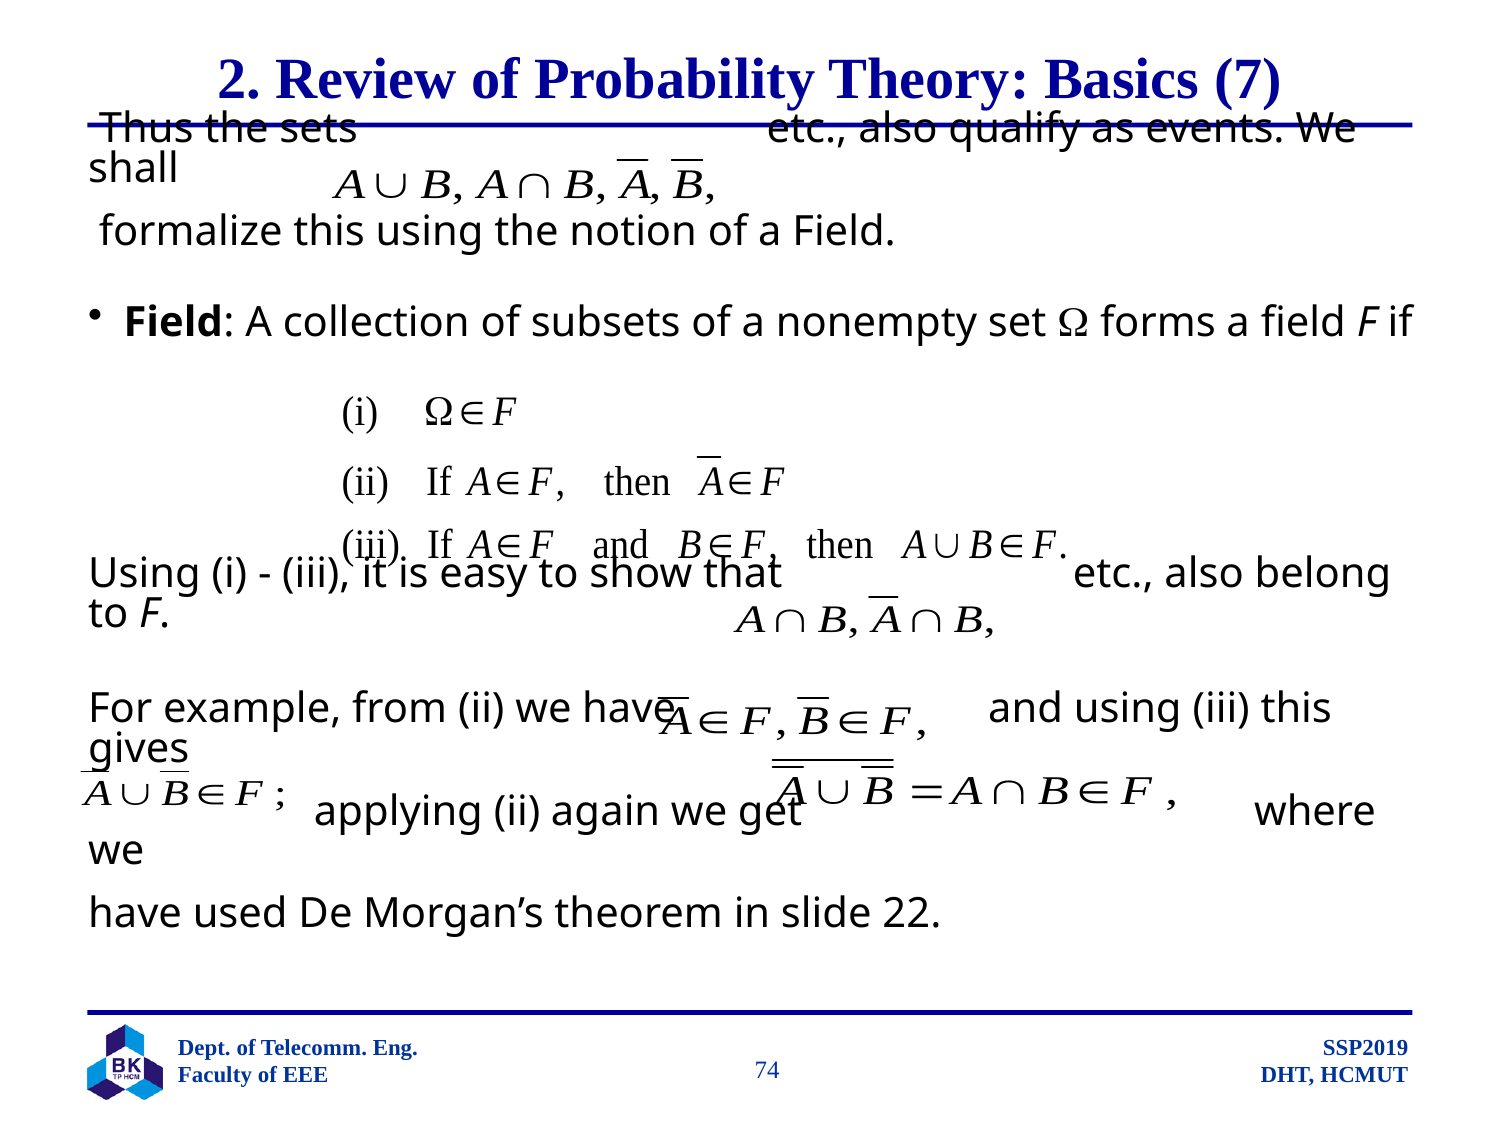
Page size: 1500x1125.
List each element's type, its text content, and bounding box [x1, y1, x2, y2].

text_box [62, 762, 293, 818]
text_box Thus the sets etc., also qualify as events. We shall formalize this using the notion of a Field. Field: A collection of subsets of a nonempty set  forms a field F if Using (i) - (iii), it is easy to show that etc., also belong to F. For example, from (ii) we have and using (iii) this gives applying (ii) again we get where we have used De Morgan’s theorem in slide 22. [73, 102, 1450, 944]
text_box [724, 587, 1017, 646]
picture [87, 1024, 163, 1100]
title 2. Review of Probability Theory: Basics (7) [0, 37, 1500, 113]
slide_number 74 [424, 1037, 976, 1101]
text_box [322, 148, 726, 213]
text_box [649, 687, 951, 749]
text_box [751, 749, 1188, 819]
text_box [336, 387, 1076, 576]
